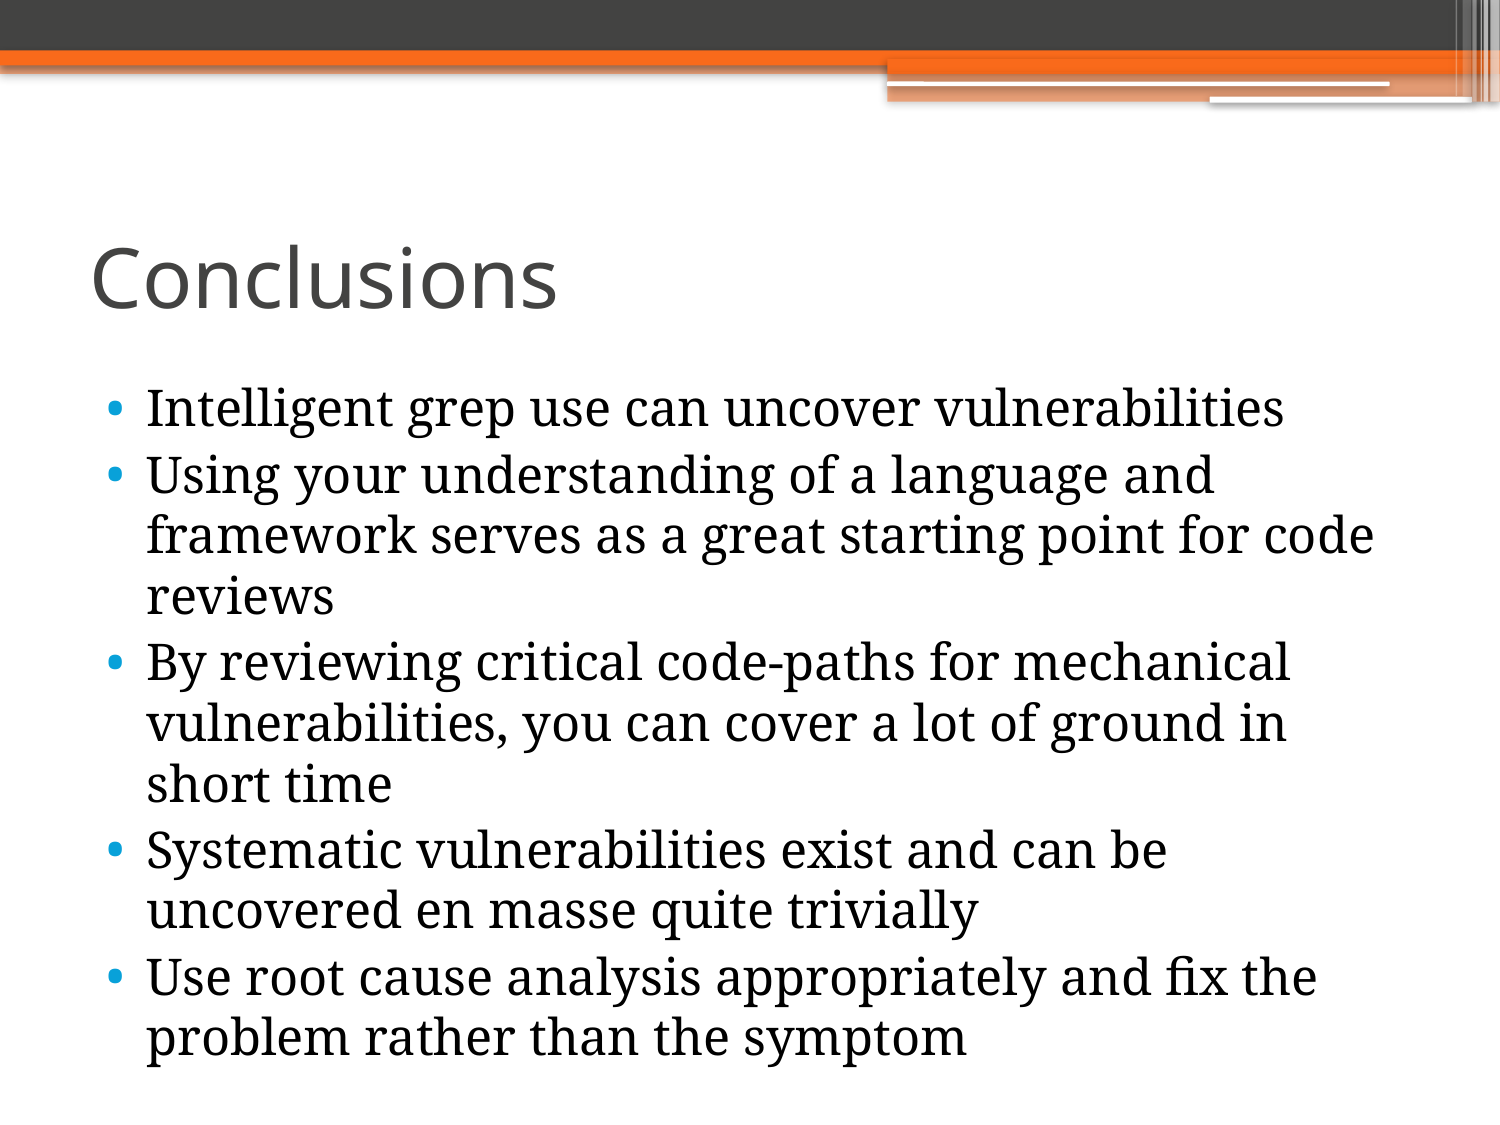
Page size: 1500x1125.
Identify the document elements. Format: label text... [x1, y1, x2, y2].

list Intelligent grep use can uncover vulnerabilities Using your understanding of a language and framework serves as a great starting point for code reviews By reviewing critical code-paths for mechanical vulnerabilities, you can cover a lot of ground in short time Systematic vulnerabilities exist and can be uncovered en masse quite trivially Use root cause analysis appropriately and fix the problem rather than the symptom [75, 368, 1425, 1079]
title Conclusions [75, 187, 1425, 363]
